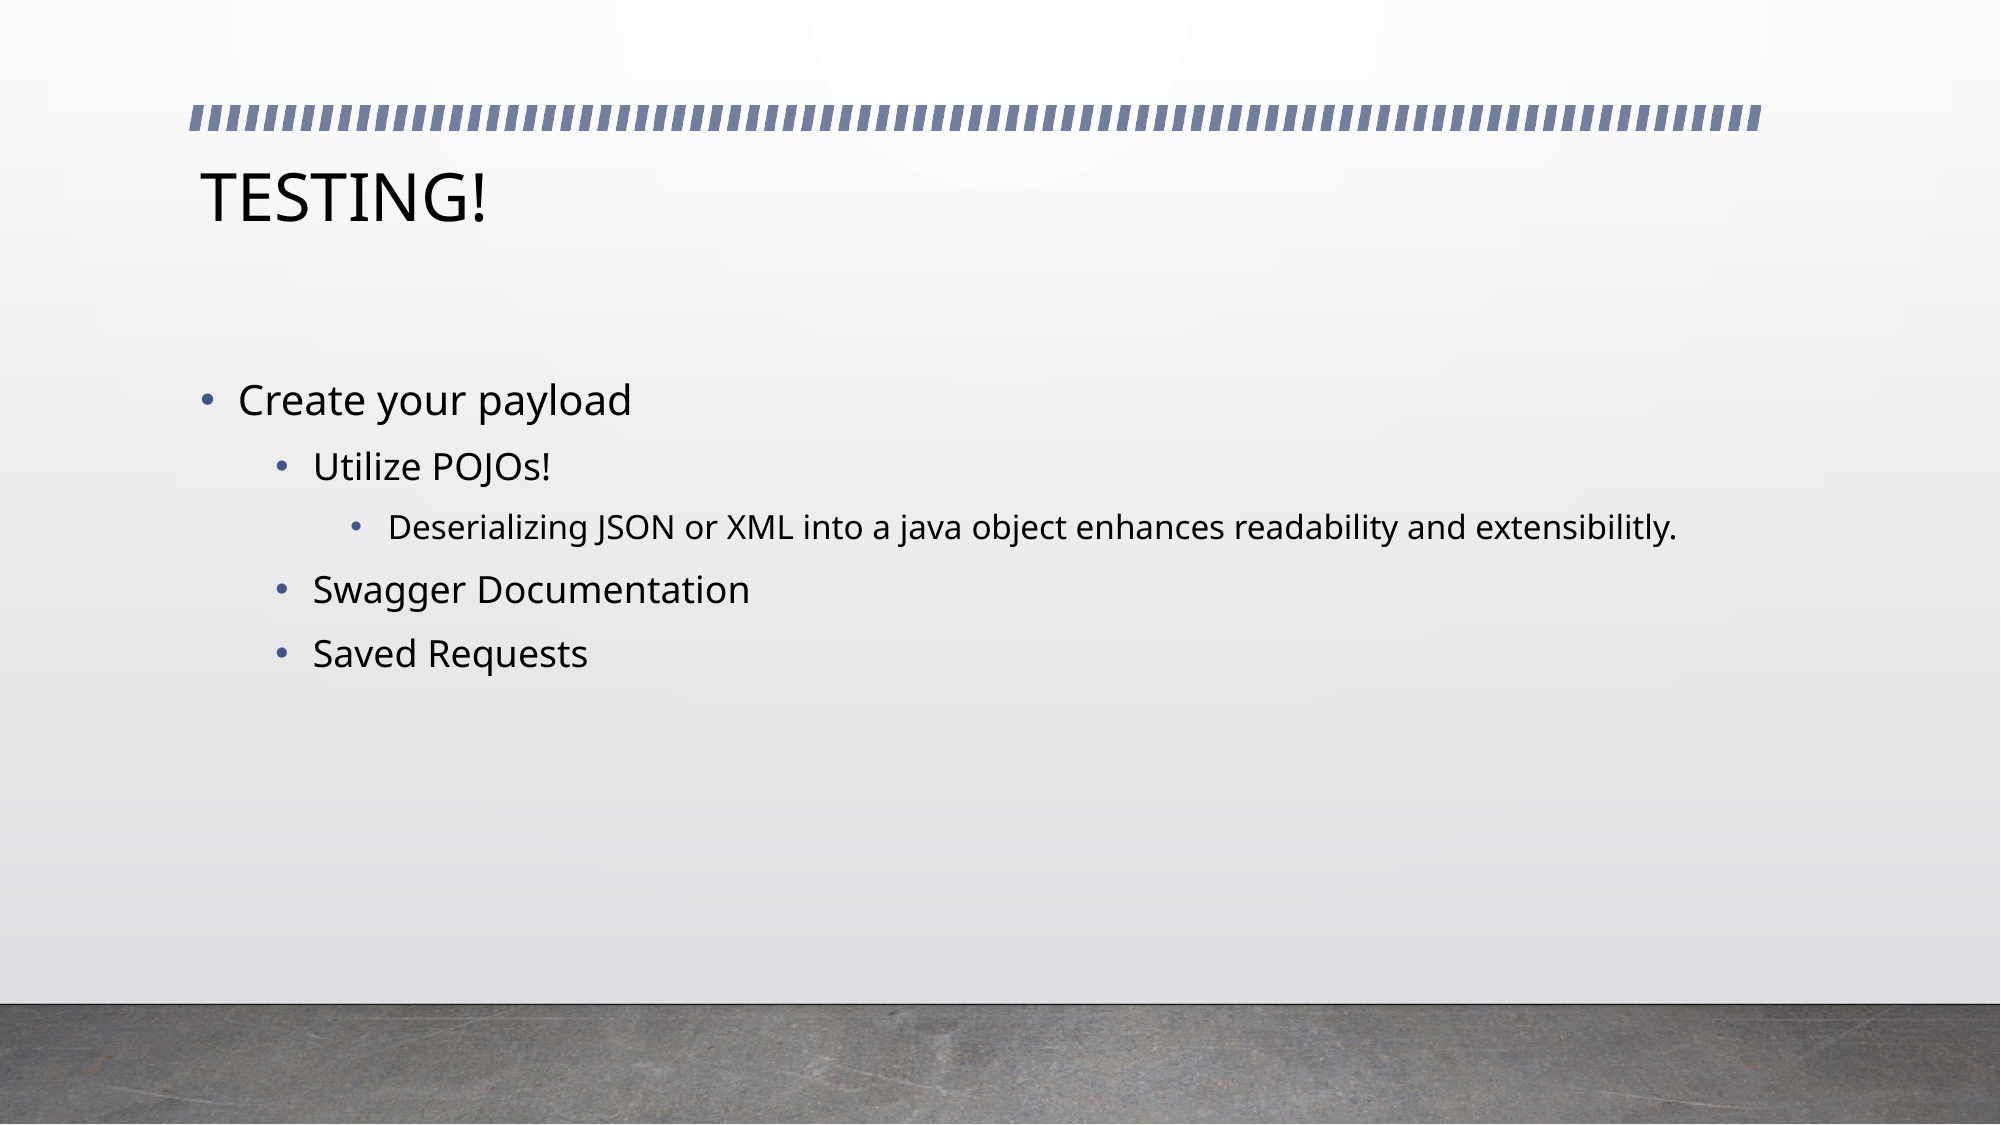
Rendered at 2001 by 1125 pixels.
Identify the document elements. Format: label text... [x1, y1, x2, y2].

picture [0, 1004, 2000, 1124]
list Create your payload Utilize POJOs! Deserializing JSON or XML into a java object enhances readability and extensibilitly. Swagger Documentation Saved Requests [185, 356, 1761, 897]
title TESTING! [185, 156, 1761, 329]
